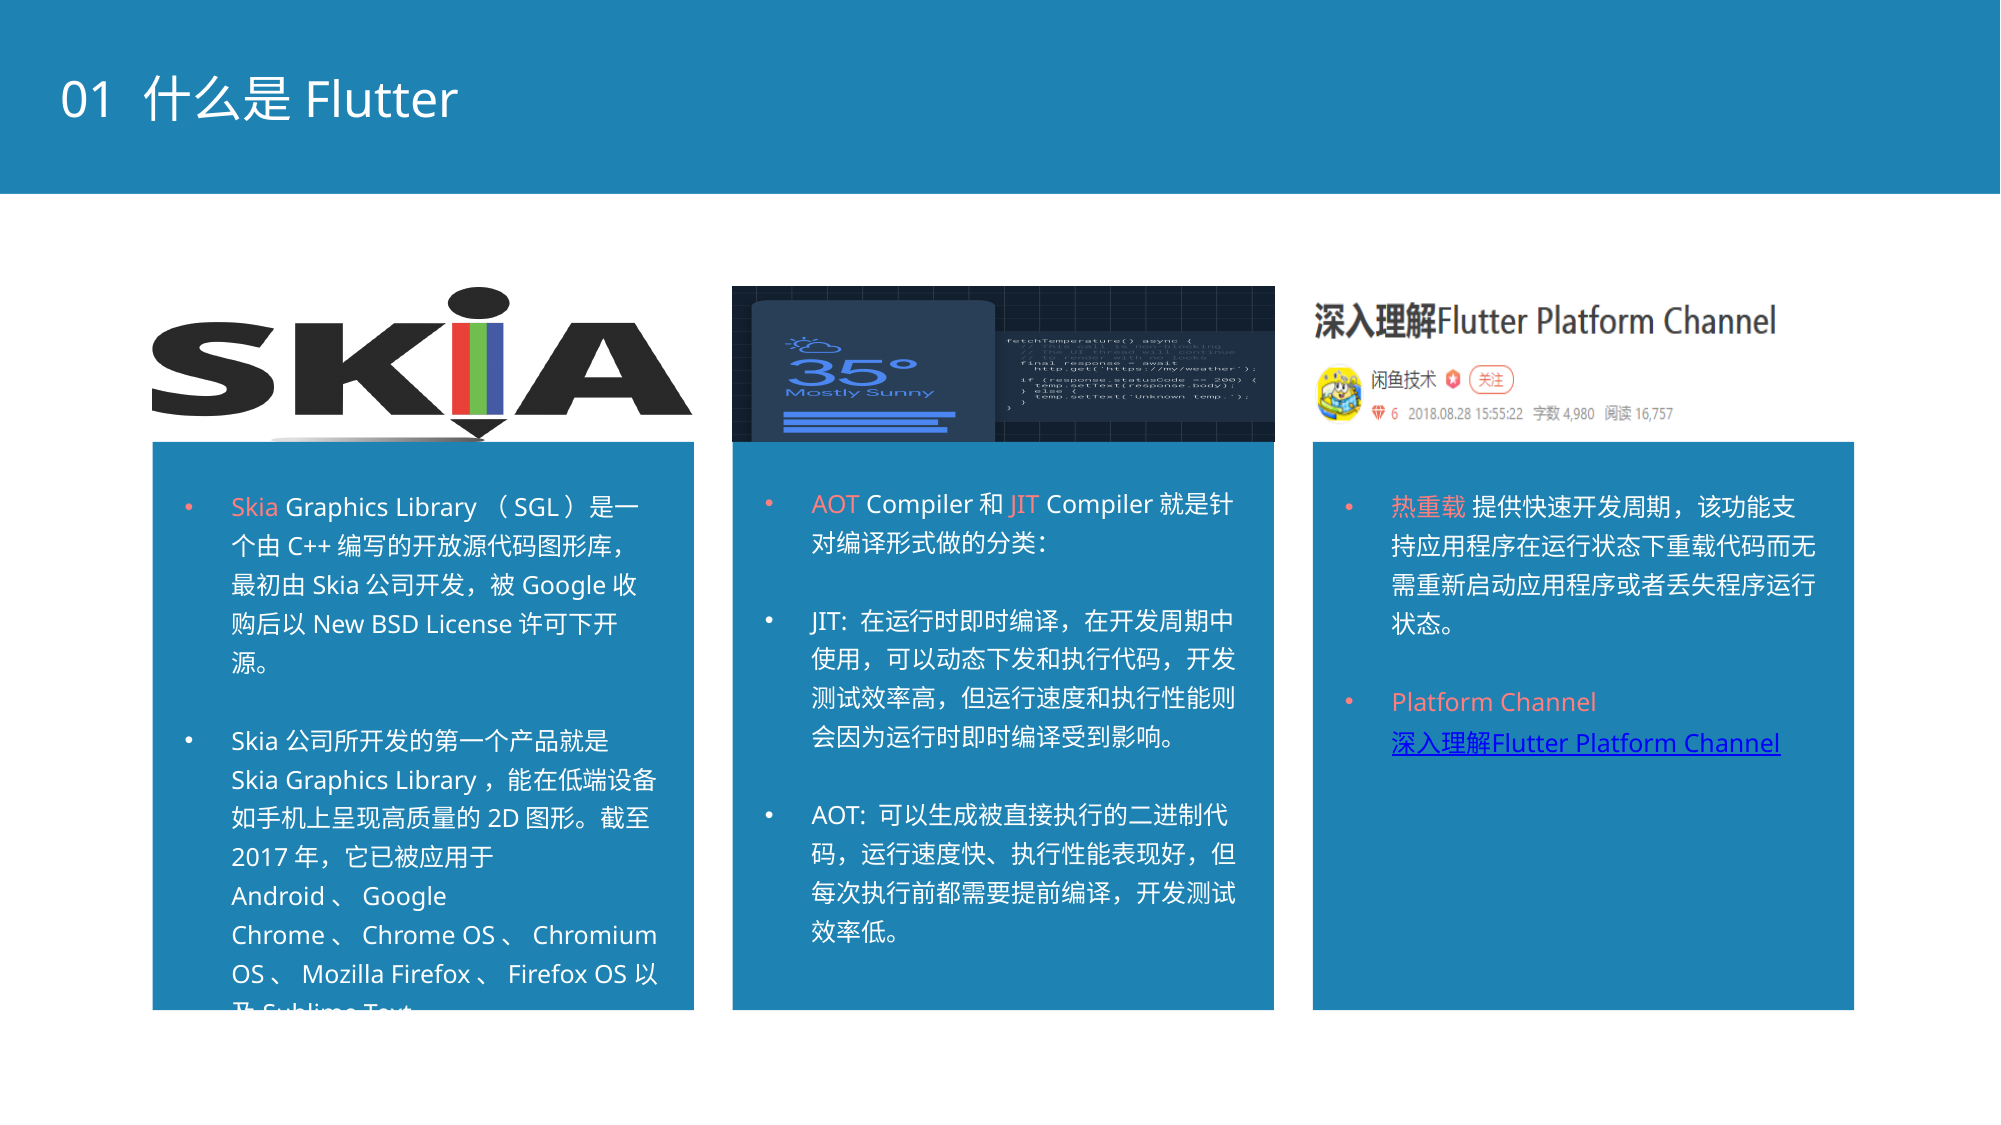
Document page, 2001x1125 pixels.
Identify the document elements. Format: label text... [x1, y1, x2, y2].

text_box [152, 441, 695, 1011]
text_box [732, 441, 1275, 1011]
list 01 什么是Flutter [52, 41, 924, 162]
picture [1312, 286, 1855, 441]
picture [732, 286, 1275, 441]
picture [152, 286, 695, 441]
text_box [1312, 441, 1855, 1011]
